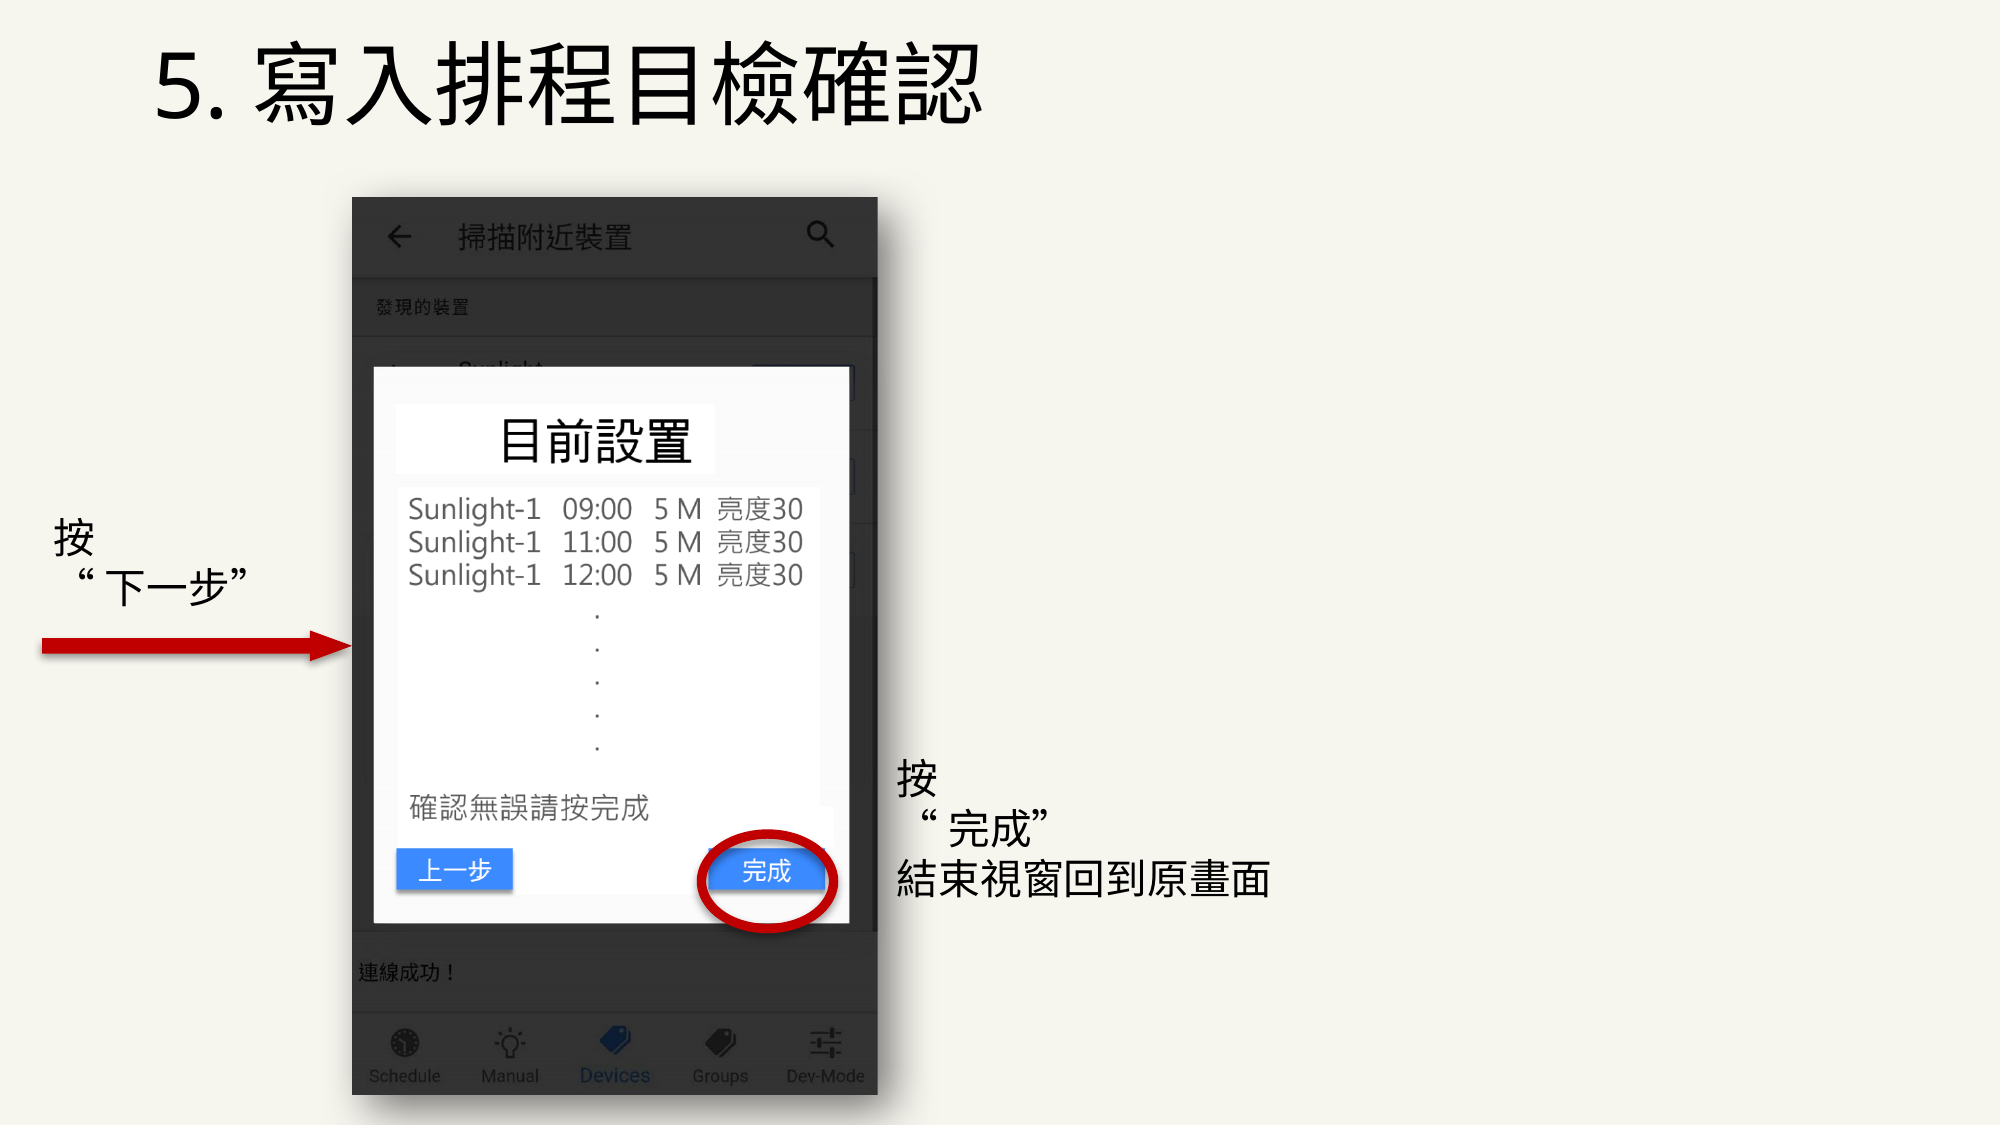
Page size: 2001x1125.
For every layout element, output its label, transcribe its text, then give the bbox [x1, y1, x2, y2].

picture [352, 197, 892, 1095]
text_box 按 “完成” 結束視窗回到原畫面 [892, 745, 1288, 911]
text_box 按 “下一步” [38, 504, 287, 619]
text_box 5.寫入排程目檢確認 [137, 8, 1863, 170]
text_box [41, 628, 335, 663]
